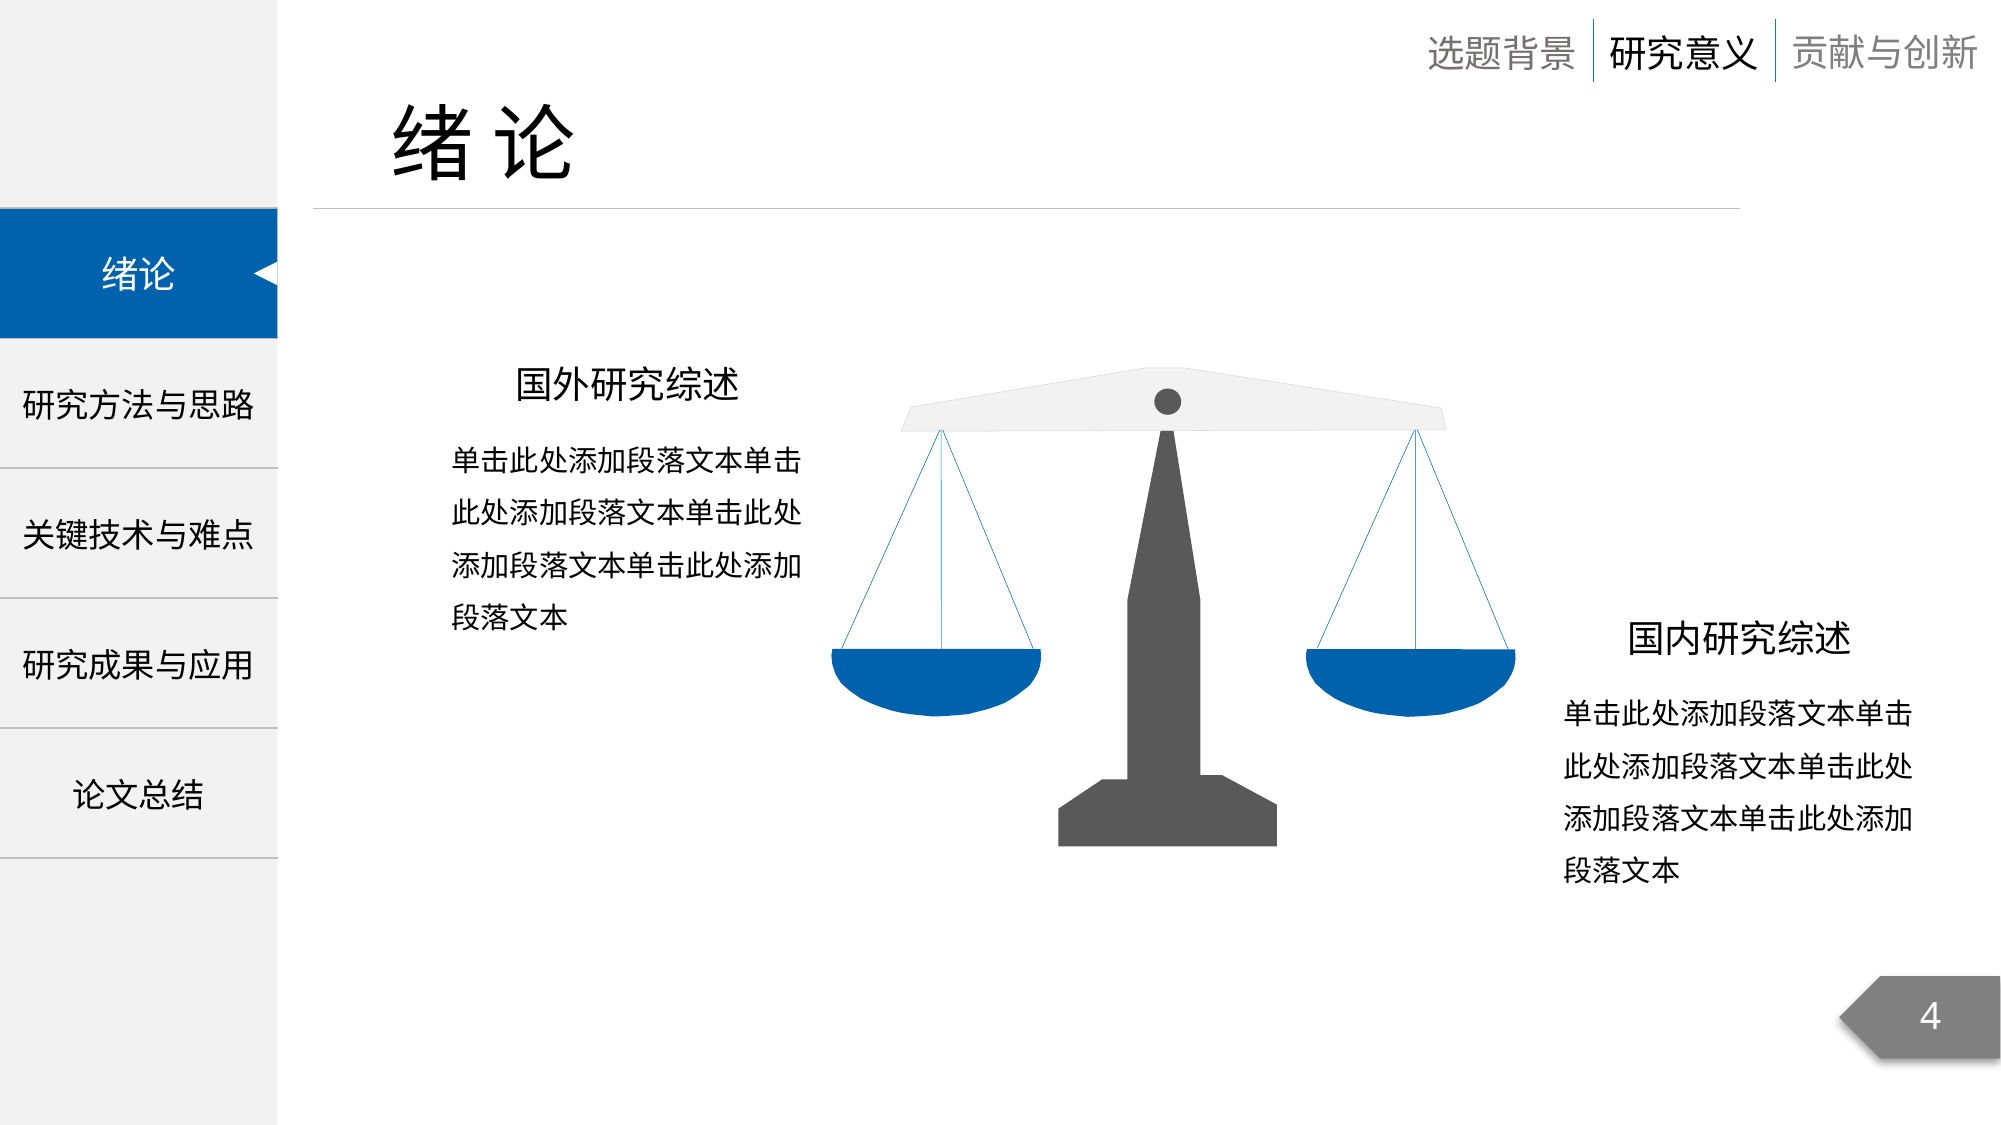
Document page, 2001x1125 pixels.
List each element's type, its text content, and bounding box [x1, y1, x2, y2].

text_box 国内研究综述 [1585, 607, 1895, 667]
text_box [901, 367, 1446, 431]
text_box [831, 429, 1042, 717]
text_box 单击此处添加段落文本单击此处添加段落文本单击此处添加段落文本单击此处添加段落文本 [1549, 671, 1934, 895]
text_box [1154, 388, 1182, 415]
text_box [1058, 431, 1277, 847]
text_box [1305, 429, 1516, 718]
text_box 单击此处添加段落文本单击此处添加段落文本单击此处添加段落文本单击此处添加段落文本 [437, 418, 822, 642]
text_box 国外研究综述 [473, 354, 783, 414]
